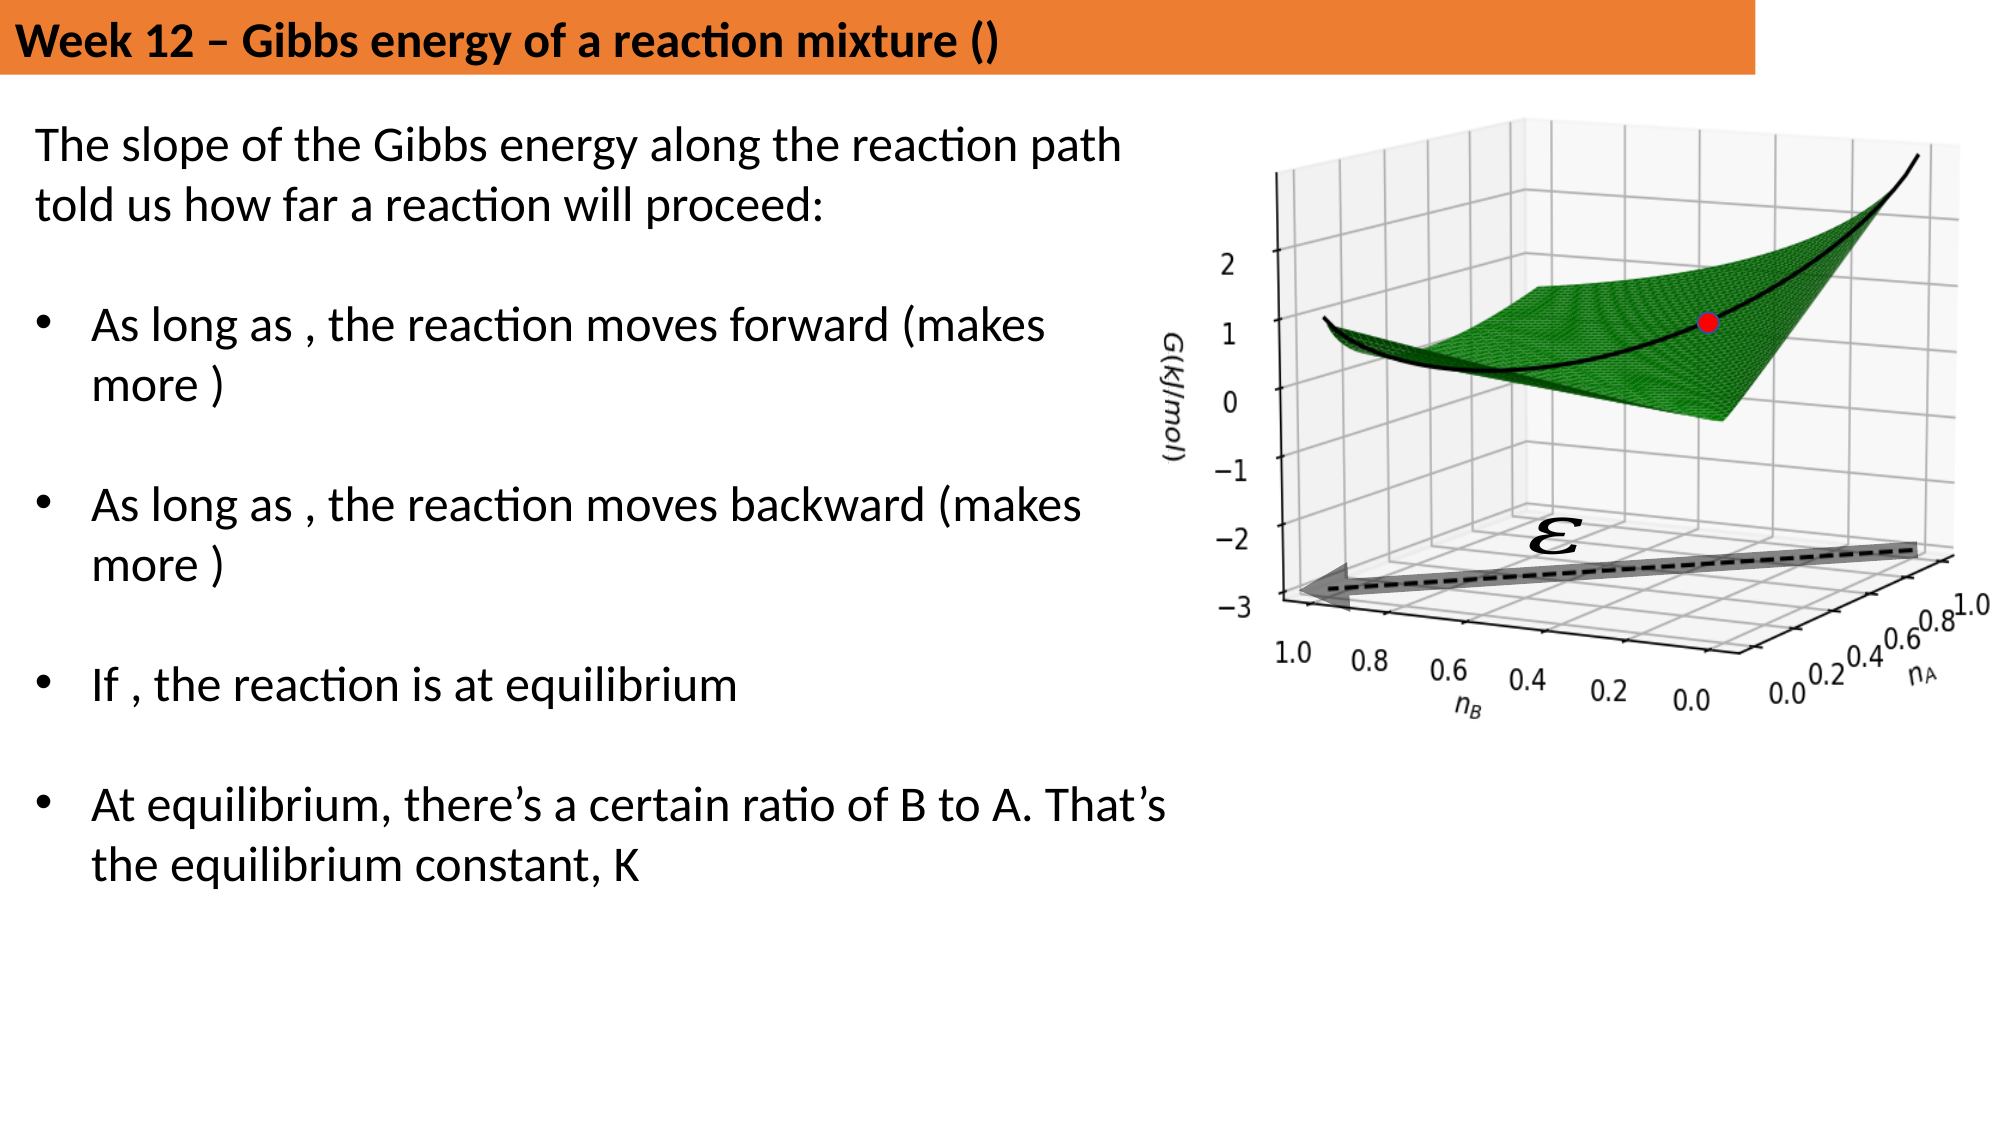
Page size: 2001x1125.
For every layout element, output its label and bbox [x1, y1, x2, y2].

text_box [1148, 87, 2000, 735]
